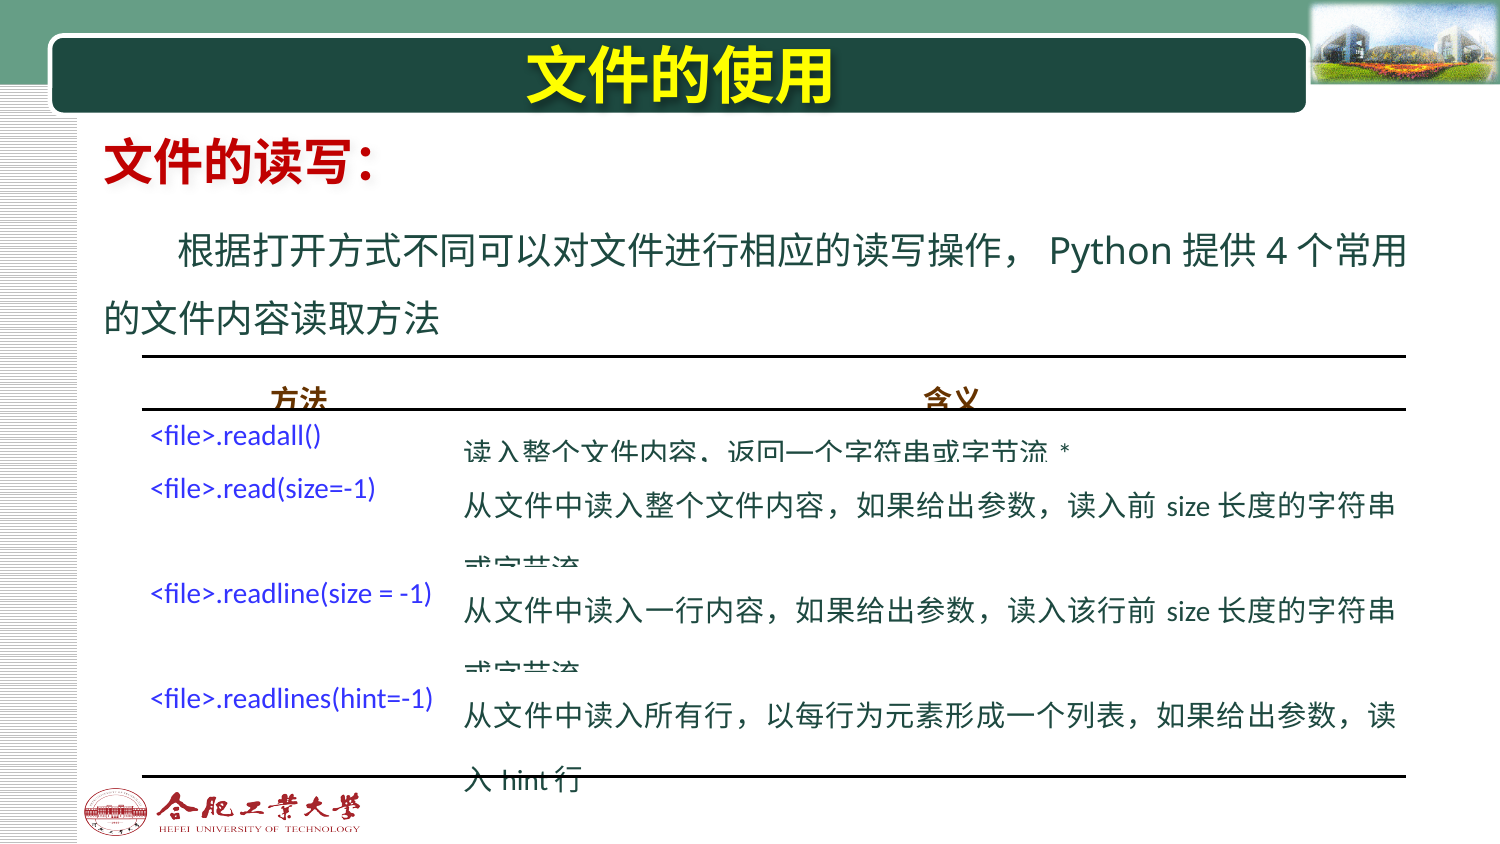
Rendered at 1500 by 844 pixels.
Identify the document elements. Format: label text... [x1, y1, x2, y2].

table_cell <file>.read(size=-1) [142, 462, 456, 567]
table_header 方法 [142, 358, 456, 408]
picture [78, 785, 372, 841]
table_cell <file>.readlines(hint=-1) [142, 672, 456, 775]
table_cell <file>.readline(size = -1) [142, 567, 456, 672]
title 文件的使用 [75, 39, 1288, 109]
table_cell 从文件中读入所有行，以每行为元素形成一个列表，如果给出参数，读入hint行 [456, 672, 1406, 775]
table_cell 读入整个文件内容，返回一个字符串或字节流* [456, 411, 1406, 462]
text_box 文件的读写： [88, 123, 526, 197]
table_cell 从文件中读入整个文件内容，如果给出参数，读入前size长度的字符串或字节流 [456, 462, 1406, 567]
table_cell 从文件中读入一行内容，如果给出参数，读入该行前size长度的字符串或字节流 [456, 567, 1406, 672]
text_box 根据打开方式不同可以对文件进行相应的读写操作，Python提供4个常用的文件内容读取方法 [88, 197, 1459, 348]
table_cell <file>.readall() [142, 411, 456, 462]
table_header 含义 [456, 358, 1406, 408]
picture [1313, 6, 1495, 79]
